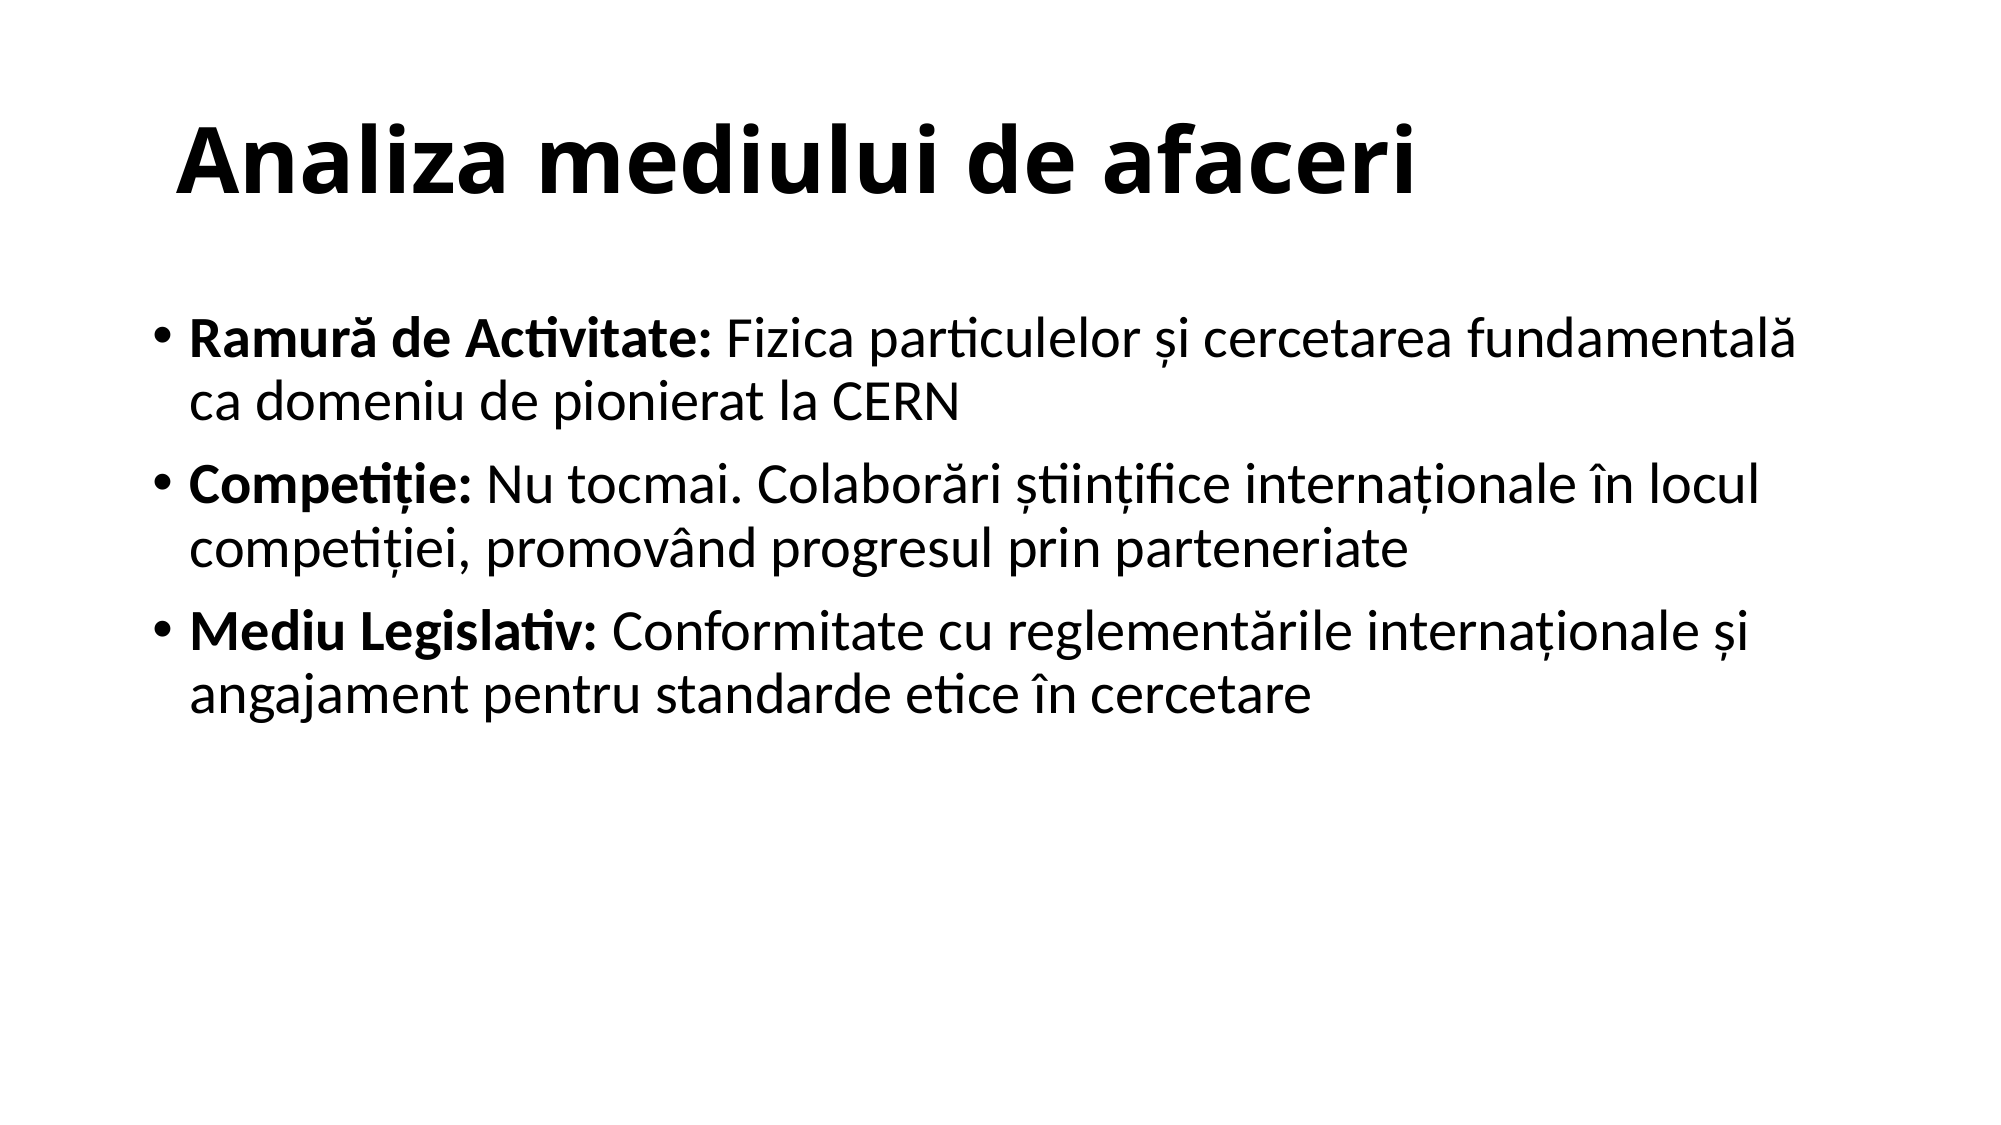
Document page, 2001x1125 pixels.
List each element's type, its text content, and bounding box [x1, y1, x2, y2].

list Ramură de Activitate: Fizica particulelor și cercetarea fundamentală ca domeniu de pionierat la CERN Competiție: Nu tocmai. Colaborări științifice internaționale în locul competiției, promovând progresul prin parteneriate Mediu Legislativ: Conformitate cu reglementările internaționale și angajament pentru standarde etice în cercetare [137, 299, 1863, 1014]
title Analiza mediului de afaceri [137, 55, 1863, 273]
